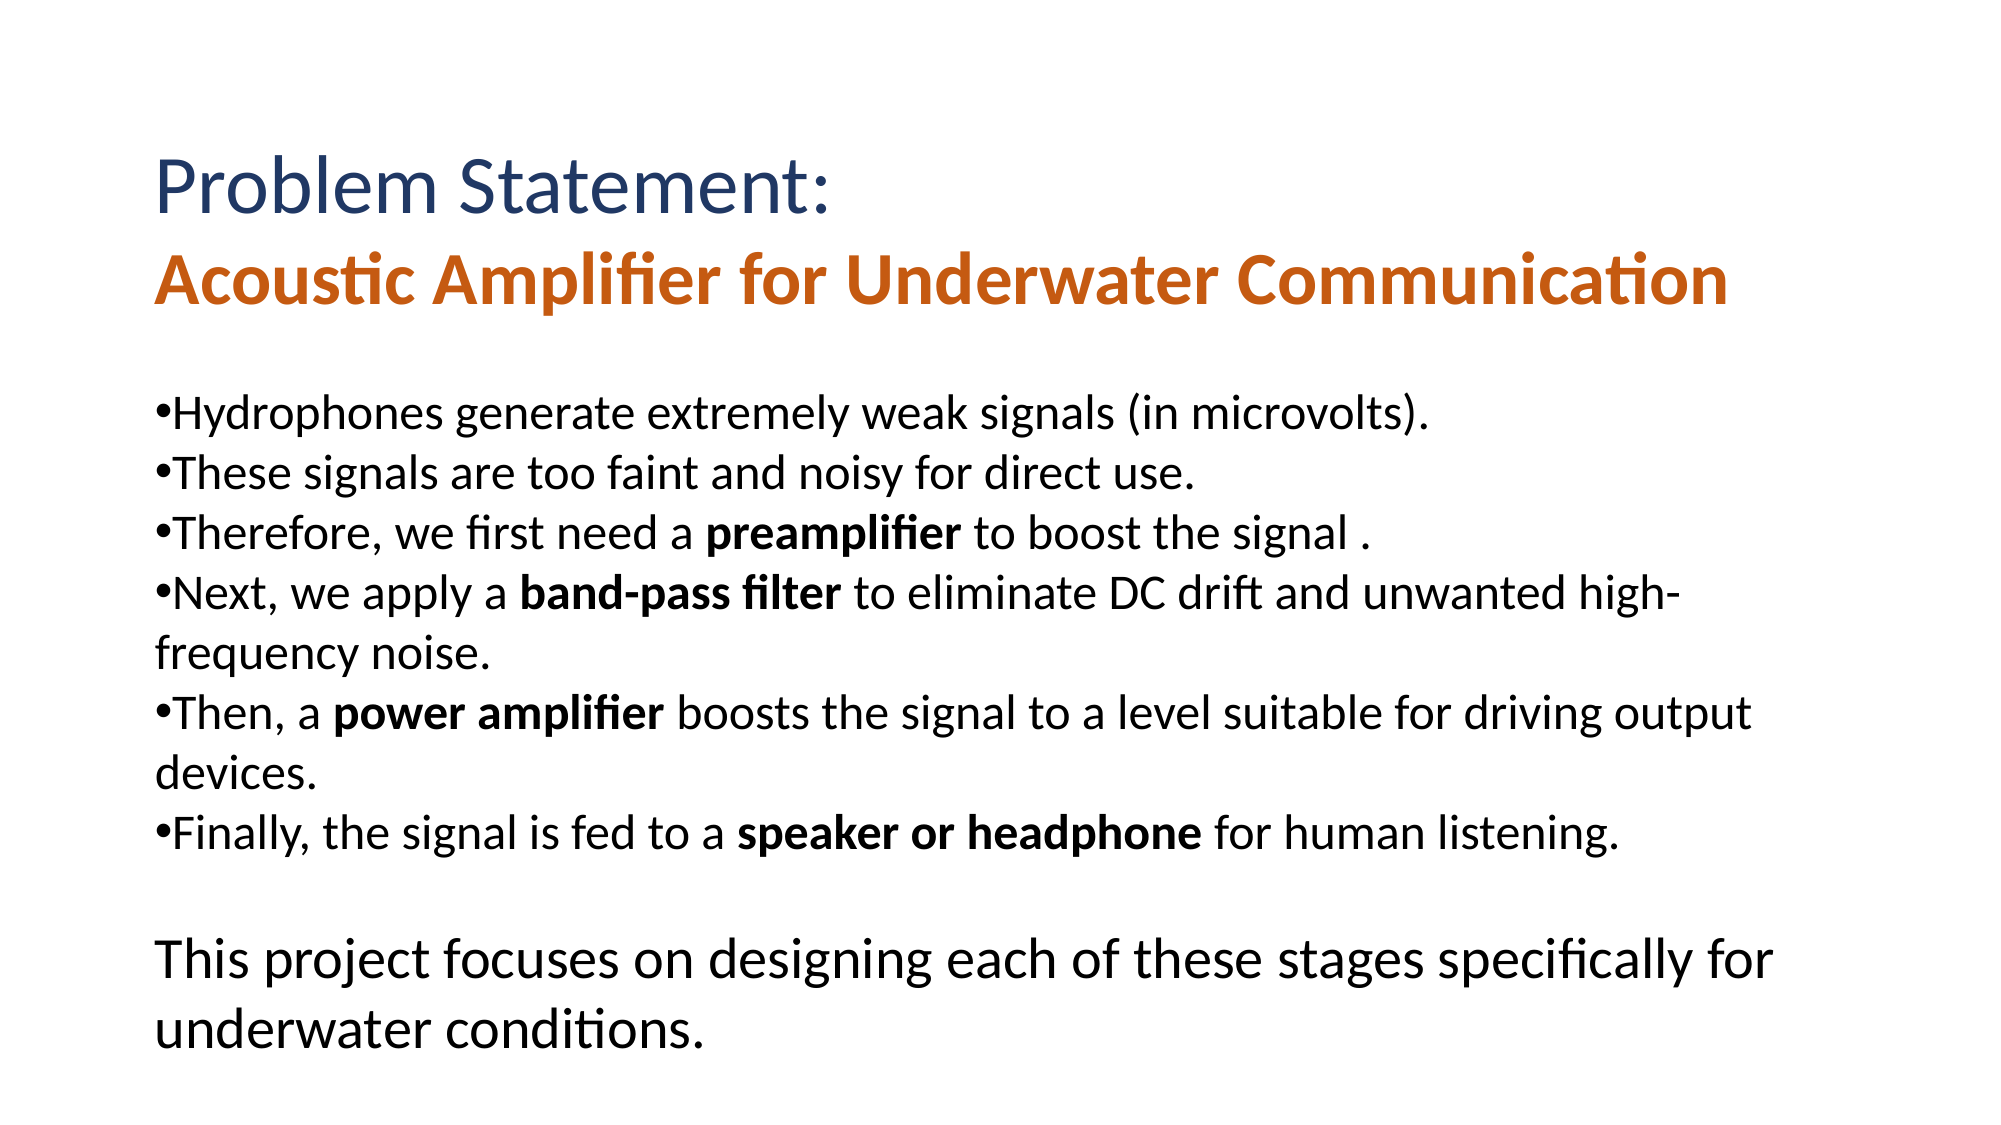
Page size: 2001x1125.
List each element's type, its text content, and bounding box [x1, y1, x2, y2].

text_box Problem Statement: Acoustic Amplifier for Underwater Communication Hydrophones generate extremely weak signals (in microvolts). These signals are too faint and noisy for direct use. Therefore, we first need a preamplifier to boost the signal . Next, we apply a band-pass filter to eliminate DC drift and unwanted high-frequency noise. Then, a power amplifier boosts the signal to a level suitable for driving output devices. Finally, the signal is fed to a speaker or headphone for human listening. This project focuses on designing each of these stages specifically for underwater conditions. [139, 122, 1880, 1125]
